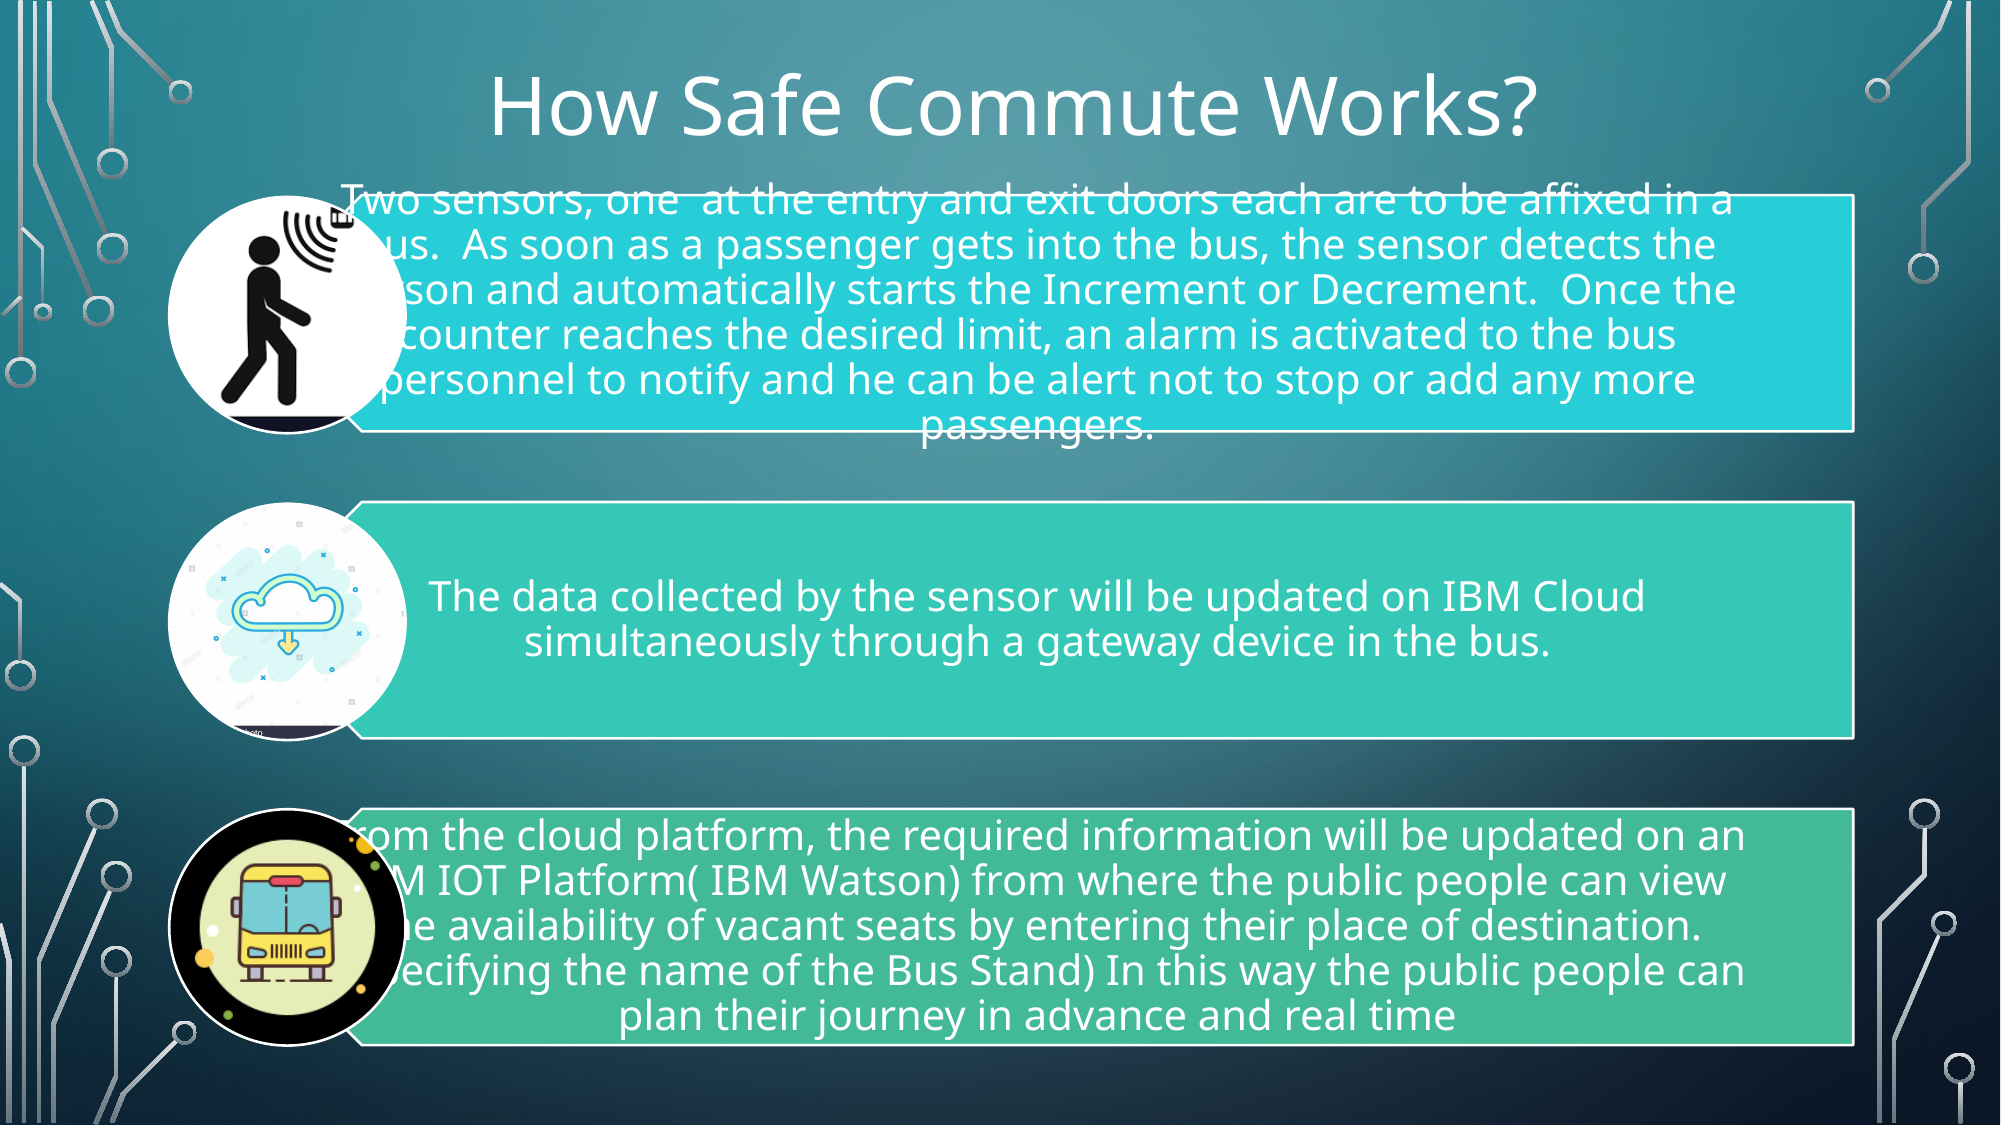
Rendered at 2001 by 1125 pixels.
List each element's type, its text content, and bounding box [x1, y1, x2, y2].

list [131, 194, 1966, 1046]
text_box How Safe Commute Works? [345, 47, 1680, 160]
